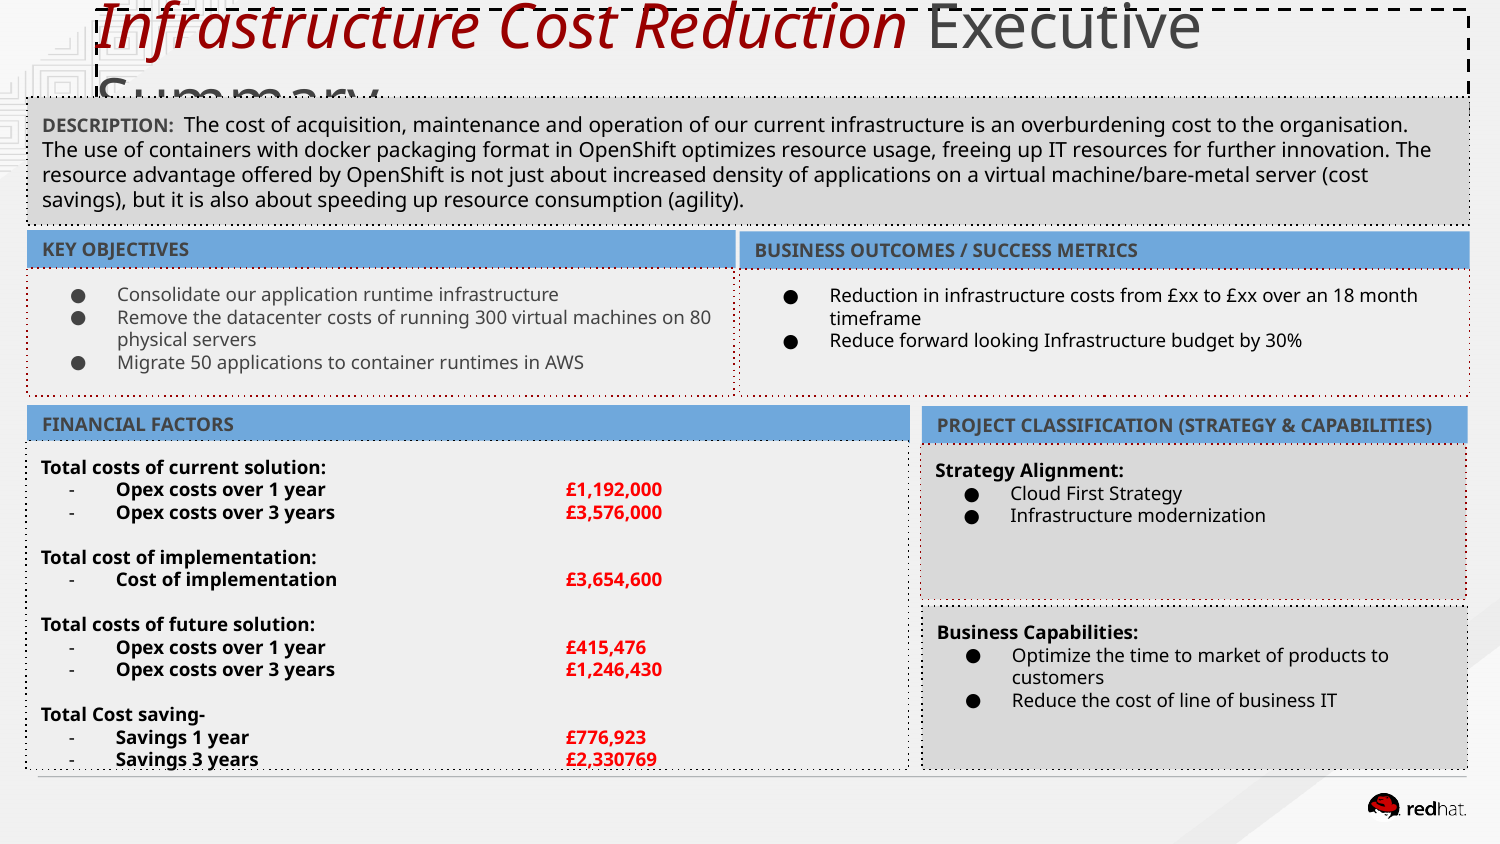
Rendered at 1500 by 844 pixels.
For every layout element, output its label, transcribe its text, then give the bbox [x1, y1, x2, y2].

text_box KEY OBJECTIVES [27, 230, 736, 269]
text_box Business Capabilities: Optimize the time to market of products to customers Reduce the cost of line of business IT [921, 605, 1468, 770]
picture [0, 0, 1500, 844]
text_box FINANCIAL FACTORS [27, 405, 910, 444]
text_box BUSINESS OUTCOMES / SUCCESS METRICS [739, 231, 1470, 268]
text_box Total costs of current solution: Opex costs over 1 year £1,192,000 Opex costs over 3 years £3,576,000 Total cost of implementation: Cost of implementation £3,654,600 Total costs of future solution: Opex costs over 1 year £415,476 Opex costs over 3 years £1,246,430 Total Cost saving- Savings 1 year £776,923 Savings 3 years £2,330769 [25, 440, 909, 770]
text_box PROJECT CLASSIFICATION (STRATEGY & CAPABILITIES) [921, 406, 1468, 444]
text_box DESCRIPTION: The cost of acquisition, maintenance and operation of our current infrastructure is an overburdening cost to the organisation. The use of containers with docker packaging format in OpenShift optimizes resource usage, freeing up IT resources for further innovation. The resource advantage offered by OpenShift is not just about increased density of applications on a virtual machine/bare-metal server (cost savings), but it is also about speeding up resource consumption (agility). [27, 96, 1470, 225]
text_box Reduction in infrastructure costs from £xx to £xx over an 18 month timeframe Reduce forward looking Infrastructure budget by 30% [739, 268, 1470, 396]
text_box Consolidate our application runtime infrastructure Remove the datacenter costs of running 300 virtual machines on 80 physical servers Migrate 50 applications to container runtimes in AWS [27, 267, 734, 396]
text_box Strategy Alignment: Cloud First Strategy Infrastructure modernization [920, 444, 1467, 600]
title Infrastructure Cost Reduction Executive Summary [96, 9, 1469, 96]
